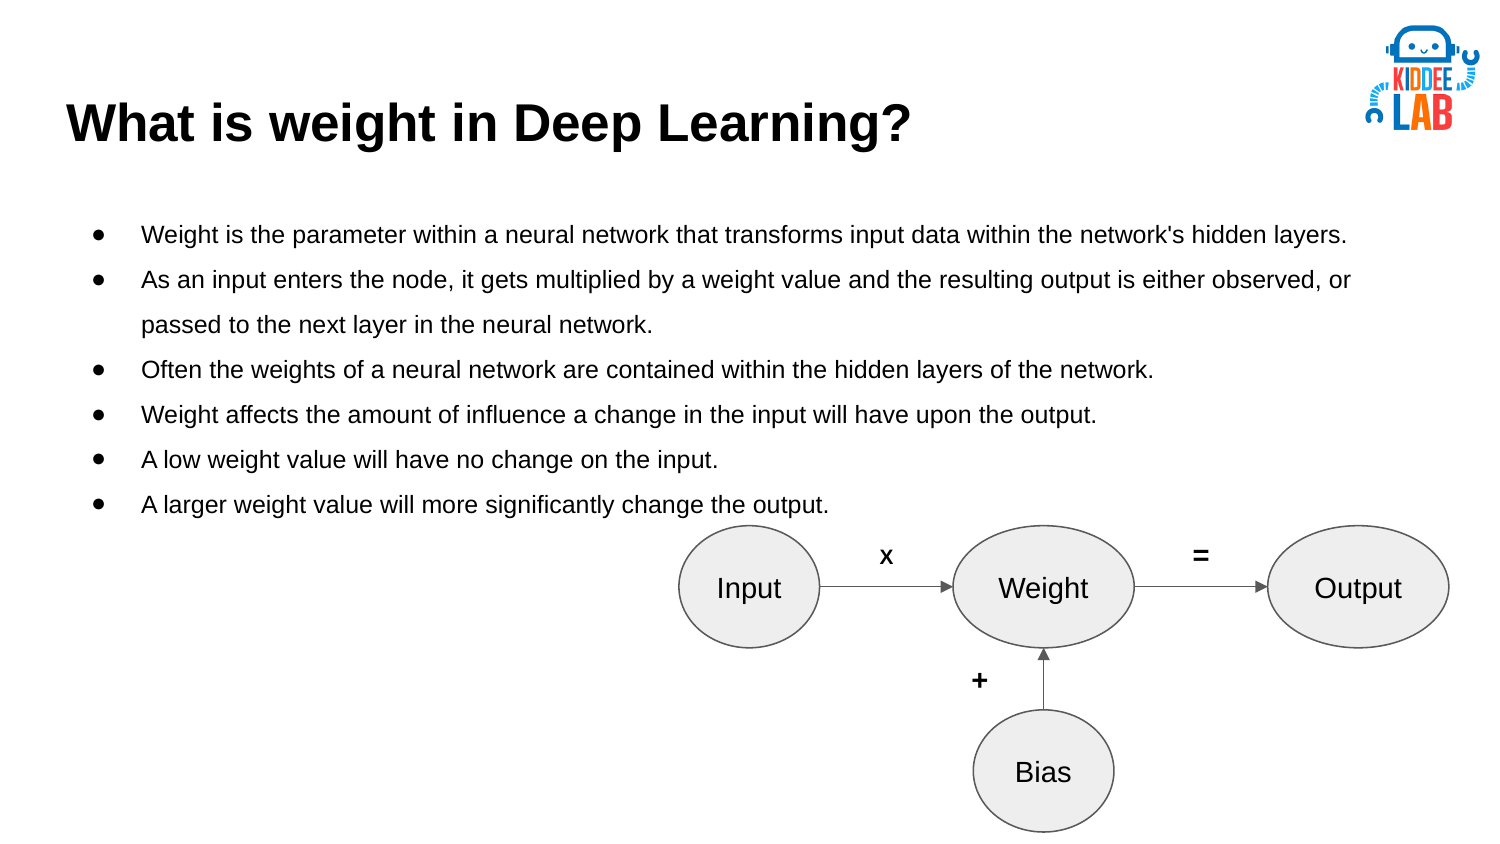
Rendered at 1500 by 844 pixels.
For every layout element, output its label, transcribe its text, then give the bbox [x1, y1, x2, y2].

text_box Weight [953, 525, 1135, 648]
picture [1363, 19, 1481, 137]
text_box Output [1267, 525, 1449, 648]
text_box + [940, 645, 1020, 711]
text_box = [1161, 521, 1241, 585]
text_box Input [678, 525, 820, 648]
text_box Bias [973, 709, 1114, 833]
list Weight is the parameter within a neural network that transforms input data within the network's hidden layers. As an input enters the node, it gets multiplied by a weight value and the resulting output is either observed, or passed to the next layer in the neural network. Often the weights of a neural network are contained within the hidden layers of the network. Weight affects the amount of influence a change in the input will have upon the output. A low weight value will have no change on the input. A larger weight value will more significantly change the output. [51, 189, 1449, 750]
text_box X [847, 531, 926, 582]
title What is weight in Deep Learning? [51, 72, 1449, 167]
